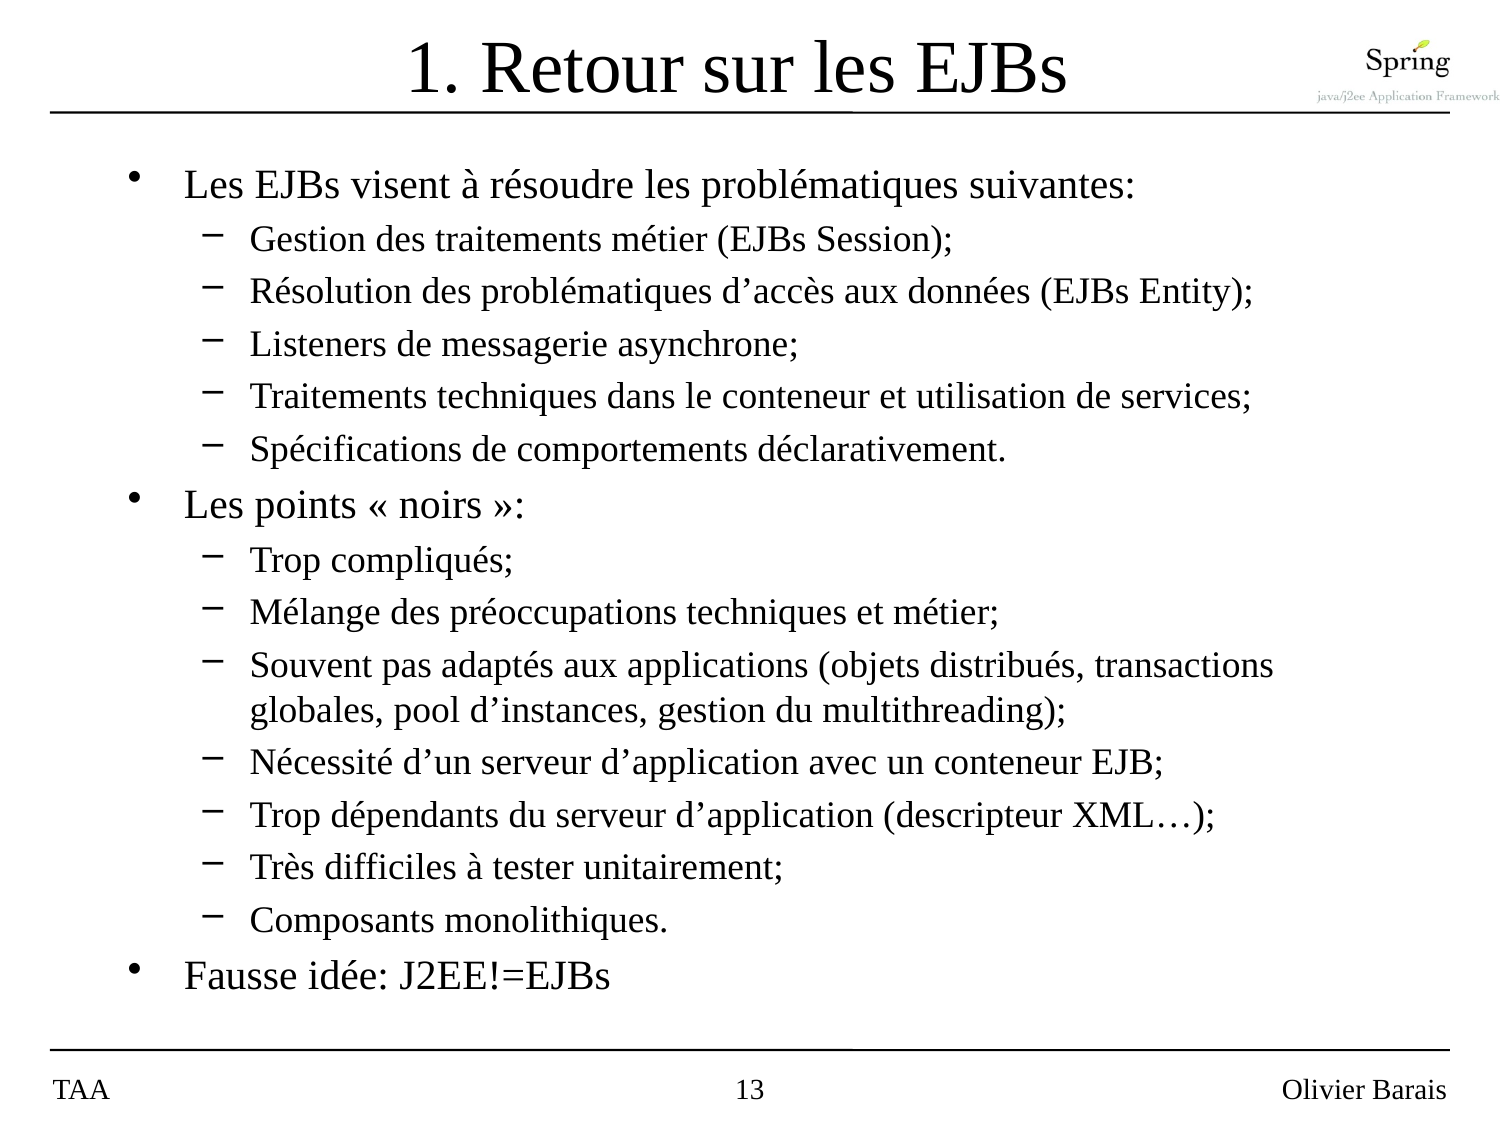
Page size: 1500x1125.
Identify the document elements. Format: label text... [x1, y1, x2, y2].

picture [1316, 0, 1500, 106]
title 1. Retour sur les EJBs [99, 24, 1375, 100]
footer 13 [512, 1062, 988, 1113]
slide_number TAA [37, 1062, 350, 1113]
list Les EJBs visent à résoudre les problématiques suivantes: Gestion des traitements métier (EJBs Session); Résolution des problématiques d’accès aux données (EJBs Entity); Listeners de messagerie asynchrone; Traitements techniques dans le conteneur et utilisation de services; Spécifications de comportements déclarativement. Les points « noirs »: Trop compliqués; Mélange des préoccupations techniques et métier; Souvent pas adaptés aux applications (objets distribués, transactions globales, pool d’instances, gestion du multithreading); Nécessité d’un serveur d’application avec un conteneur EJB; Trop dépendants du serveur d’application (descripteur XML…); Très difficiles à tester unitairement; Composants monolithiques. Fausse idée: J2EE!=EJBs [112, 148, 1388, 1029]
slide_number Olivier Barais [1149, 1062, 1463, 1113]
